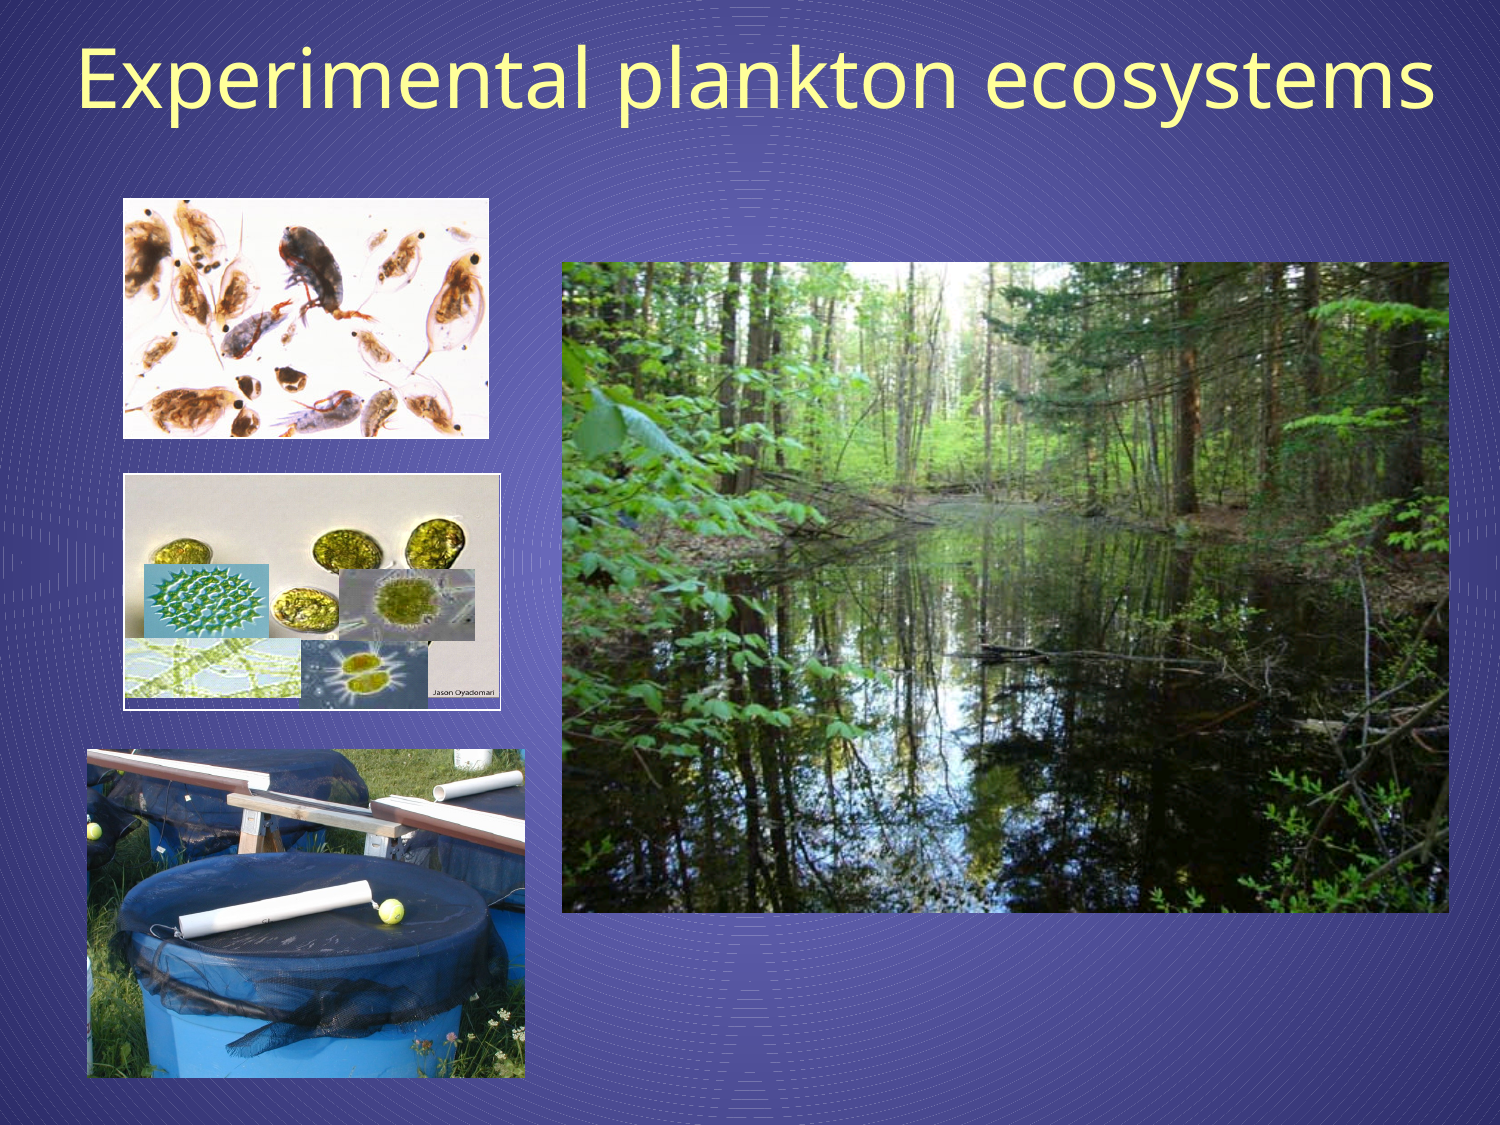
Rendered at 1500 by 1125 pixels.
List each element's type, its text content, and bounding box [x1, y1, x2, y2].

text_box Experimental plankton ecosystems [0, 0, 1500, 188]
picture [124, 199, 489, 438]
picture [124, 474, 501, 710]
picture [562, 262, 1450, 913]
picture [87, 749, 526, 1079]
